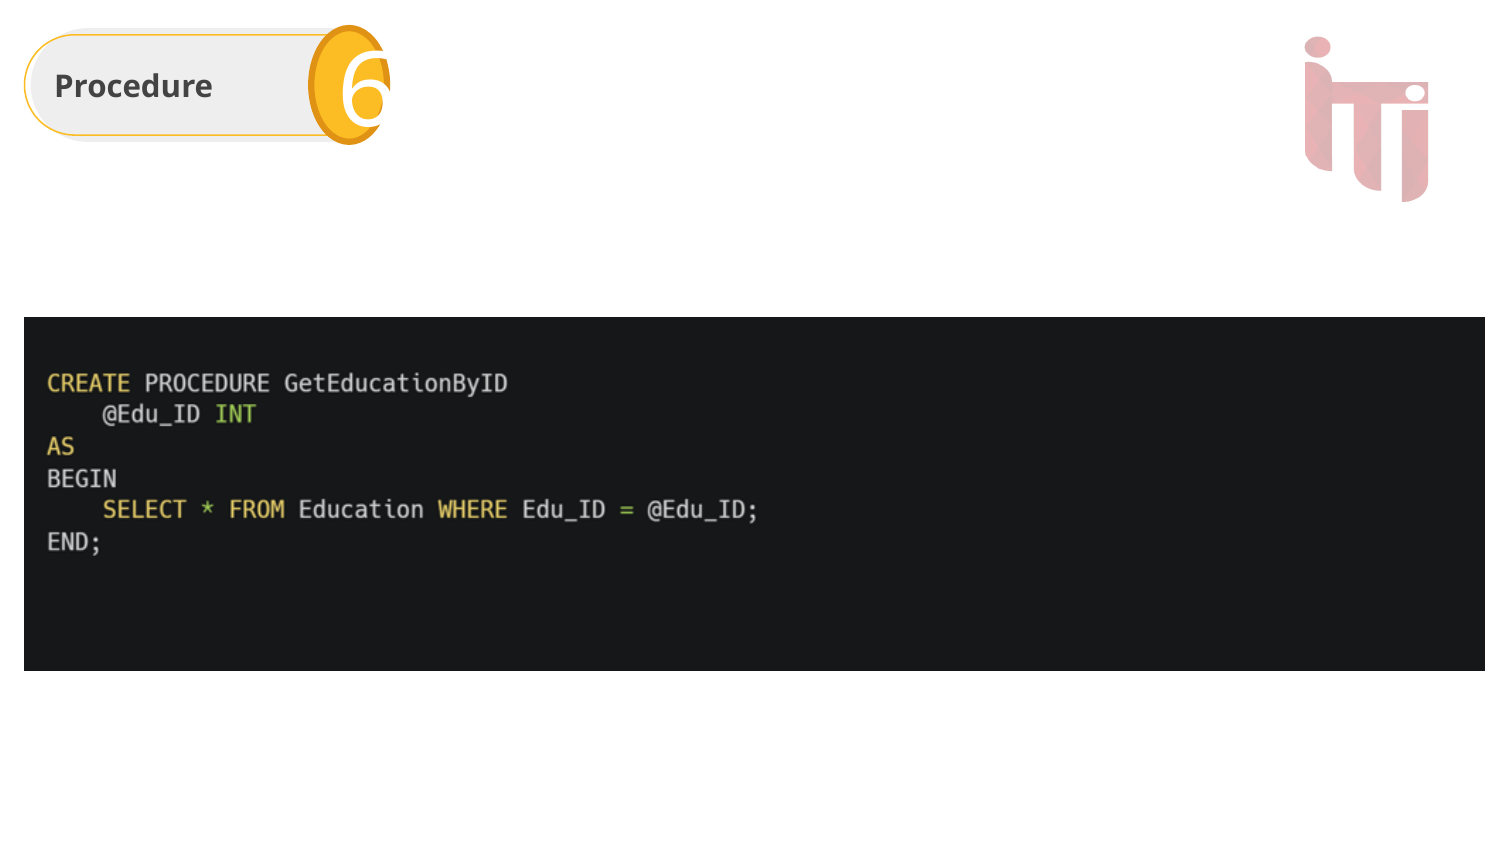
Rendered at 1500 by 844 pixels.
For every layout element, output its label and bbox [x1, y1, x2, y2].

picture [24, 317, 1485, 671]
text_box [24, 27, 388, 142]
picture [1293, 13, 1445, 202]
